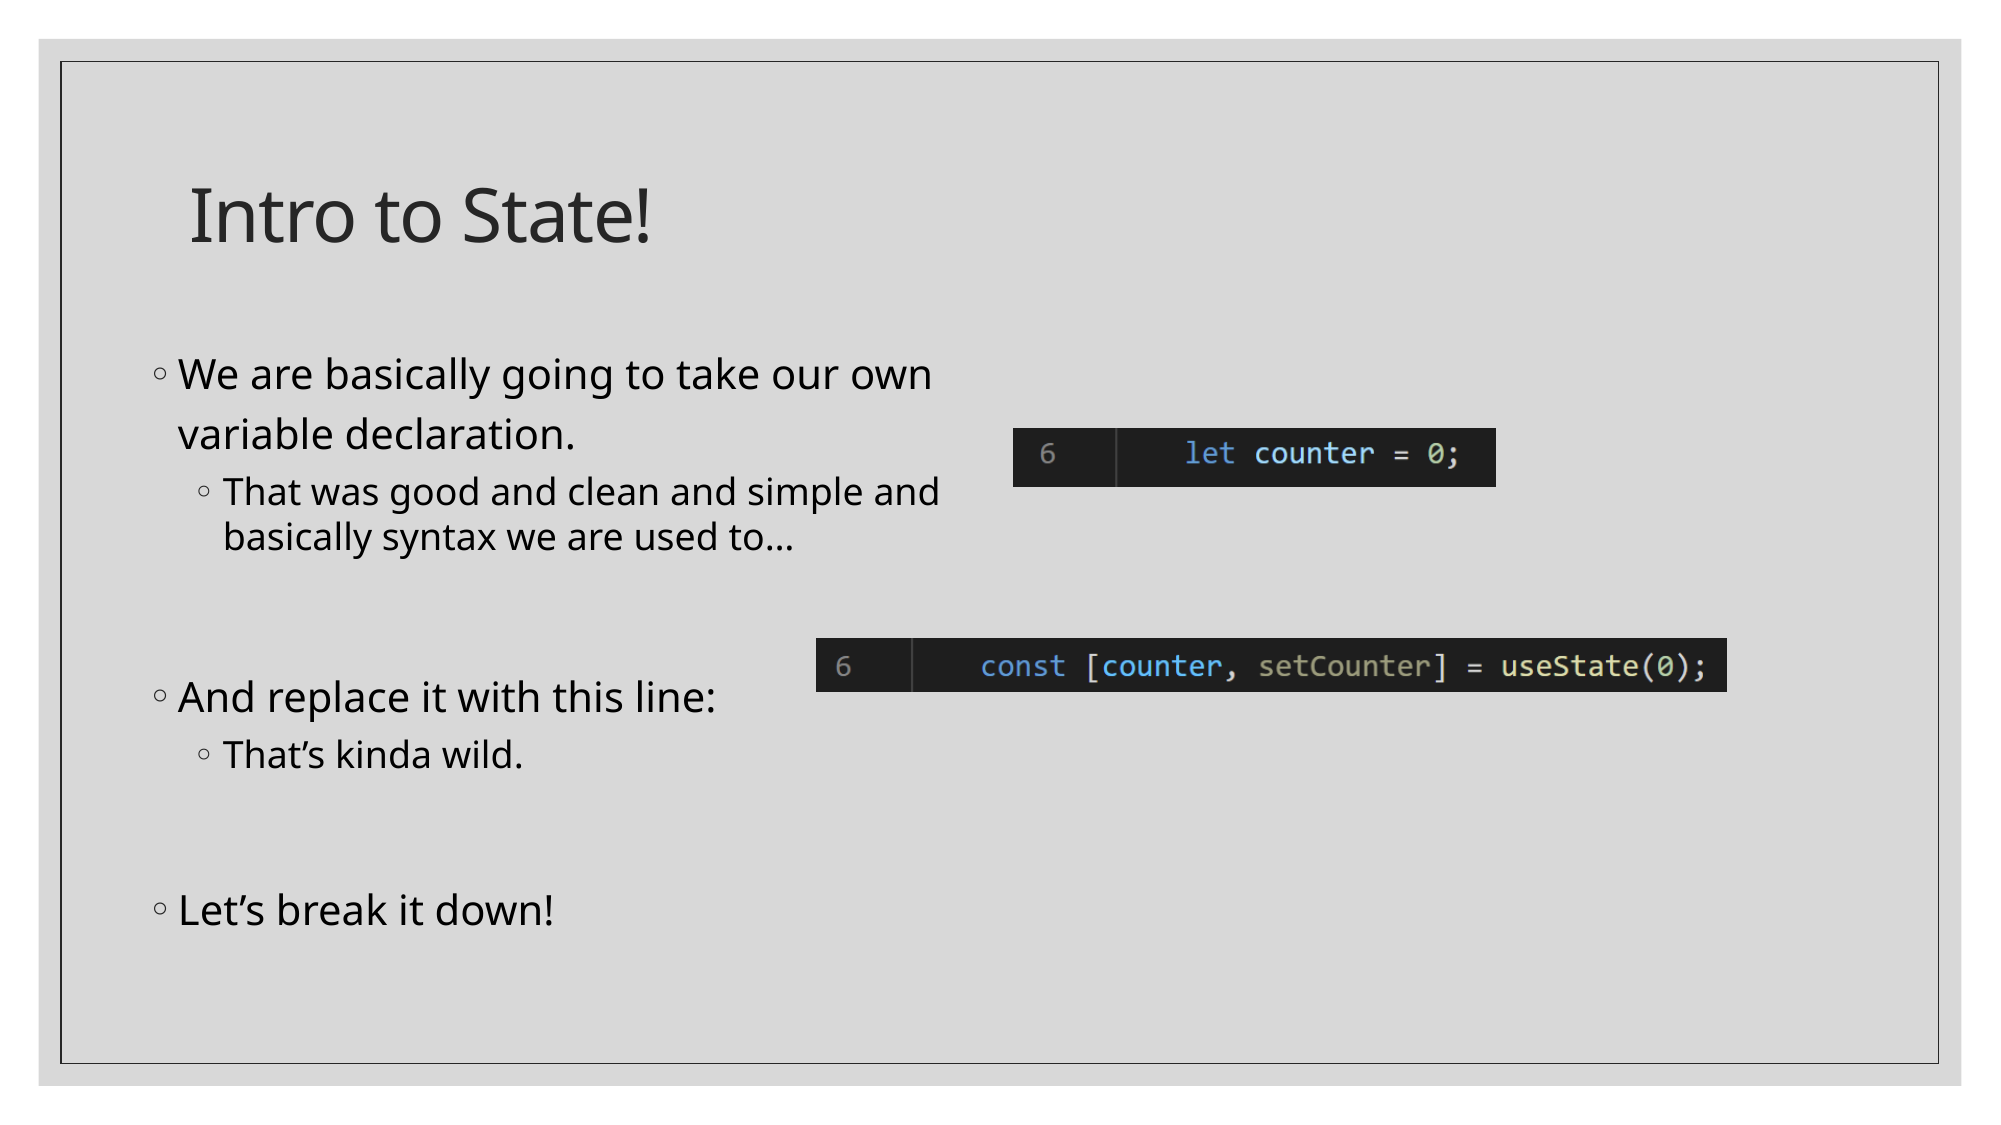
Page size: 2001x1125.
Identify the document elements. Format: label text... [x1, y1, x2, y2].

title Intro to State! [174, 105, 1825, 331]
picture [1013, 428, 1496, 487]
picture [816, 638, 1727, 692]
list We are basically going to take our own variable declaration. That was good and clean and simple and basically syntax we are used to… And replace it with this line: That’s kinda wild. Let’s break it down! [132, 330, 968, 962]
